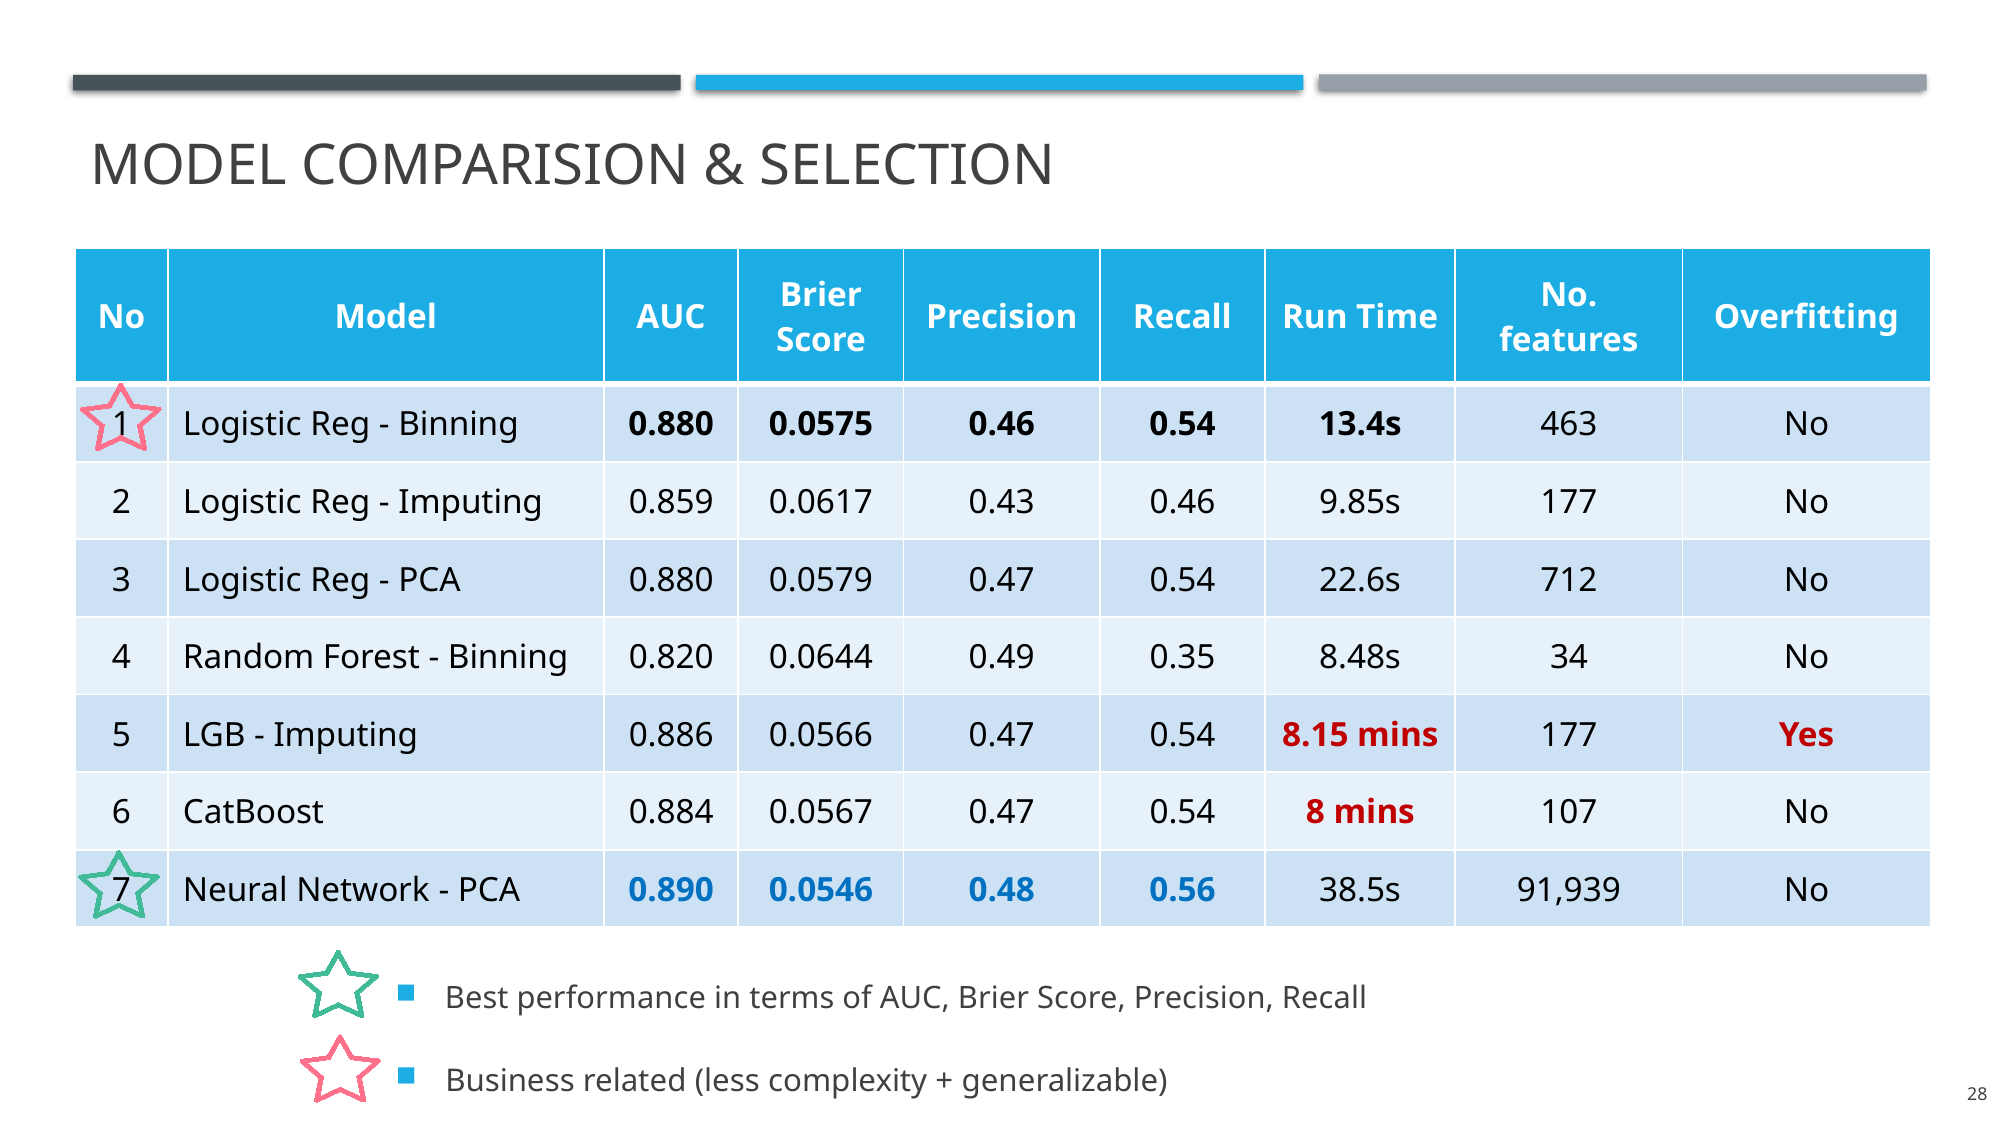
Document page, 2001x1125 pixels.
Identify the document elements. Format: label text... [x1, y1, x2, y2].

table_cell 0.0617 [739, 463, 903, 538]
table_cell Logistic Reg - Imputing [169, 463, 603, 538]
table_cell 0.54 [1101, 695, 1264, 771]
table_cell Logistic Reg - PCA [169, 540, 603, 616]
table_cell 0.0566 [739, 695, 903, 771]
table_header No. features [1456, 249, 1682, 381]
table_header Run Time [1266, 249, 1454, 381]
table_cell 2 [76, 463, 167, 538]
table_cell No [1683, 540, 1930, 616]
table_cell 13.4s [1266, 387, 1454, 461]
table_cell 1 [76, 387, 167, 461]
table_cell 0.46 [1101, 463, 1264, 538]
table_cell Yes [1683, 695, 1930, 771]
table_cell 0.54 [1101, 540, 1264, 616]
text_box [80, 383, 162, 451]
table_cell 91,939 [1456, 851, 1682, 926]
table_cell 0.0575 [739, 387, 903, 461]
table_cell 0.0567 [739, 773, 903, 849]
list Best performance in terms of AUC, Brier Score, Precision, Recall [380, 963, 1392, 1031]
text_box [78, 850, 160, 919]
table_cell No [1683, 773, 1930, 849]
table_cell Random Forest - Binning [169, 618, 603, 694]
table_cell 0.886 [605, 695, 737, 771]
table_cell 34 [1456, 618, 1682, 694]
table_cell 5 [76, 695, 167, 771]
table_header AUC [605, 249, 737, 381]
table_cell 38.5s [1266, 851, 1454, 926]
table_cell 0.0644 [739, 618, 903, 694]
table_header Overfitting [1683, 249, 1930, 381]
table_cell No [1683, 851, 1930, 926]
table_cell 0.0546 [739, 851, 903, 926]
table_header Recall [1101, 249, 1264, 381]
table_cell Logistic Reg - Binning [169, 387, 603, 461]
table_header Brier Score [739, 249, 903, 381]
table_cell 0.46 [904, 387, 1099, 461]
table_cell 7 [76, 851, 167, 926]
table_cell 0.880 [605, 387, 737, 461]
table_cell 6 [76, 773, 167, 849]
table_header Precision [904, 249, 1099, 381]
slide_number 28 [1829, 1065, 2000, 1125]
table_cell 0.890 [605, 851, 737, 926]
table_cell No [1683, 387, 1930, 461]
table_cell 22.6s [1266, 540, 1454, 616]
text_box Business related (less complexity + generalizable) [380, 1046, 1339, 1114]
table_cell 0.48 [904, 851, 1099, 926]
table_cell 0.43 [904, 463, 1099, 538]
table_cell 0.54 [1101, 773, 1264, 849]
table_cell Neural Network - PCA [169, 851, 603, 926]
table_cell 463 [1456, 387, 1682, 461]
table_cell 0.859 [605, 463, 737, 538]
table_cell LGB - Imputing [169, 695, 603, 771]
table_cell 8.15 mins [1266, 695, 1454, 771]
table_cell CatBoost [169, 773, 603, 849]
title Model COMPARISION & selection [75, 115, 1925, 218]
table_cell 0.47 [904, 773, 1099, 849]
table_cell 0.49 [904, 618, 1099, 694]
table_cell 0.35 [1101, 618, 1264, 694]
table_cell 0.820 [605, 618, 737, 694]
table_cell 8.48s [1266, 618, 1454, 694]
table_cell 712 [1456, 540, 1682, 616]
table_cell 0.47 [904, 540, 1099, 616]
table_header Model [169, 249, 603, 381]
table_cell 4 [76, 618, 167, 694]
table_cell 0.47 [904, 695, 1099, 771]
table_cell 0.884 [605, 773, 737, 849]
text_box [300, 1034, 380, 1103]
table_cell 177 [1456, 463, 1682, 538]
table_cell No [1683, 463, 1930, 538]
table_cell 0.54 [1101, 387, 1264, 461]
table_cell 177 [1456, 695, 1682, 771]
table_cell 3 [76, 540, 167, 616]
table_cell 8 mins [1266, 773, 1454, 849]
table_cell 9.85s [1266, 463, 1454, 538]
table_cell No [1683, 618, 1930, 694]
table_cell 0.56 [1101, 851, 1264, 926]
table_header No [76, 249, 167, 381]
table_cell 107 [1456, 773, 1682, 849]
table_cell 0.0579 [739, 540, 903, 616]
table_cell 0.880 [605, 540, 737, 616]
text_box [298, 950, 379, 1018]
